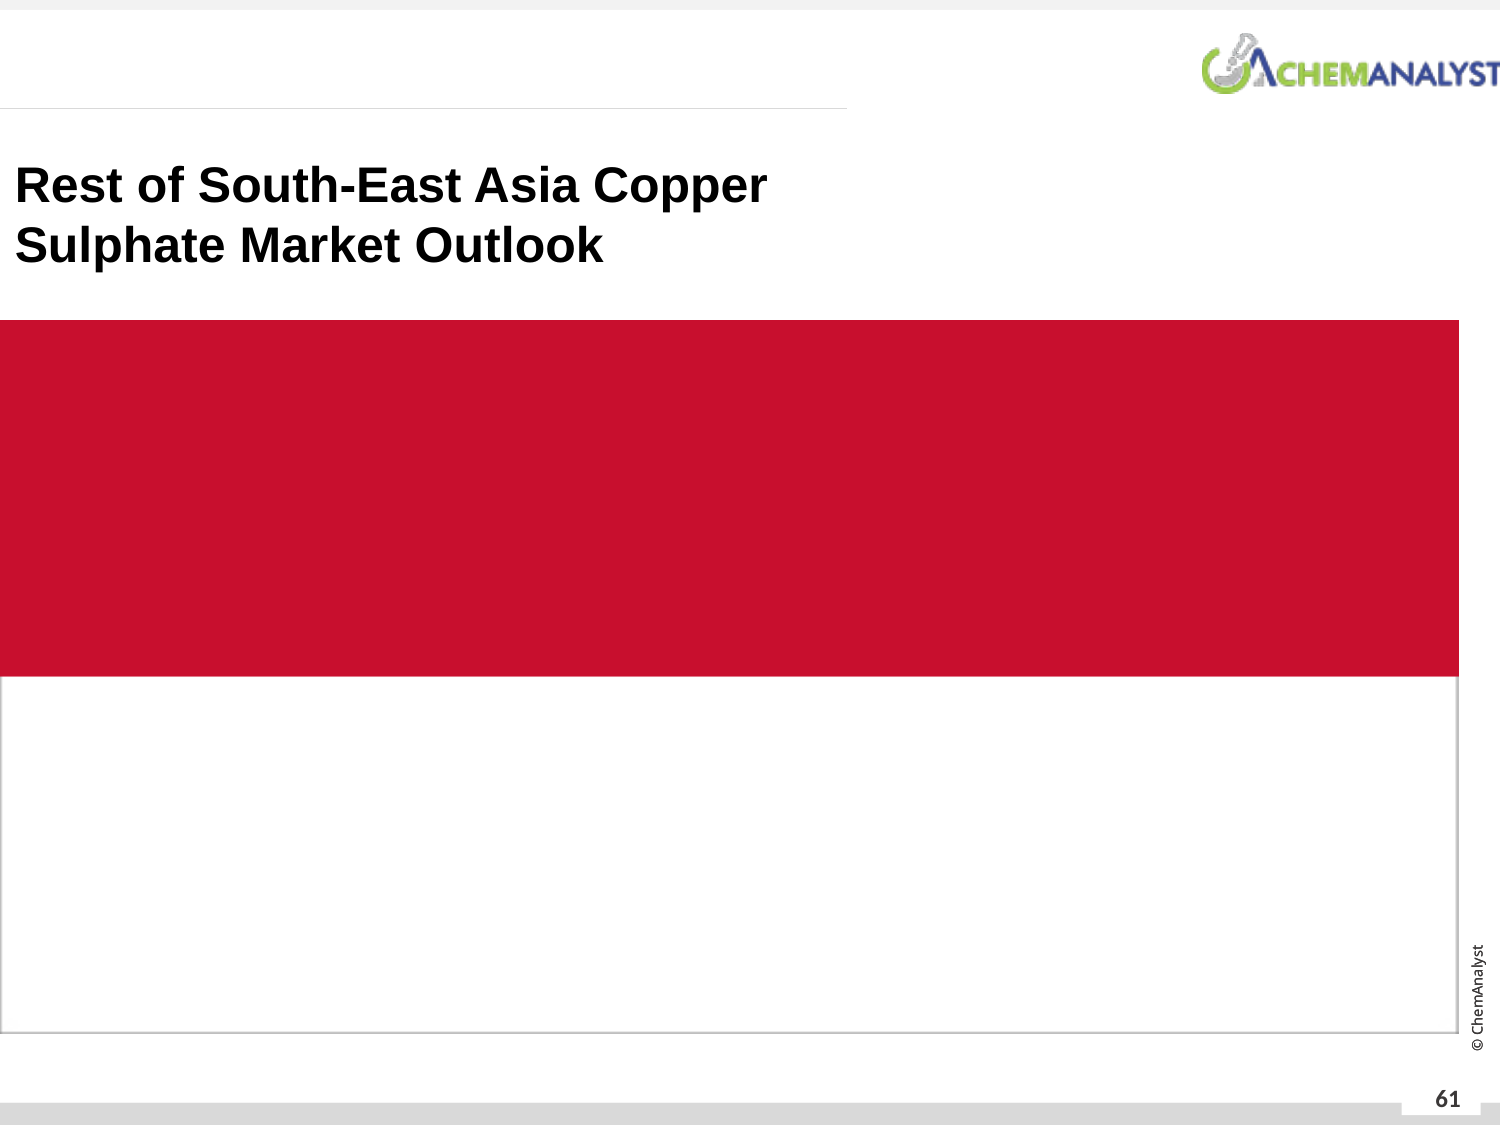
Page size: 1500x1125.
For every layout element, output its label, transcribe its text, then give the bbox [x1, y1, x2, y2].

picture [1202, 33, 1500, 94]
picture [0, 320, 1459, 1034]
text_box Rest of South-East Asia Copper Sulphate Market Outlook [0, 123, 990, 302]
